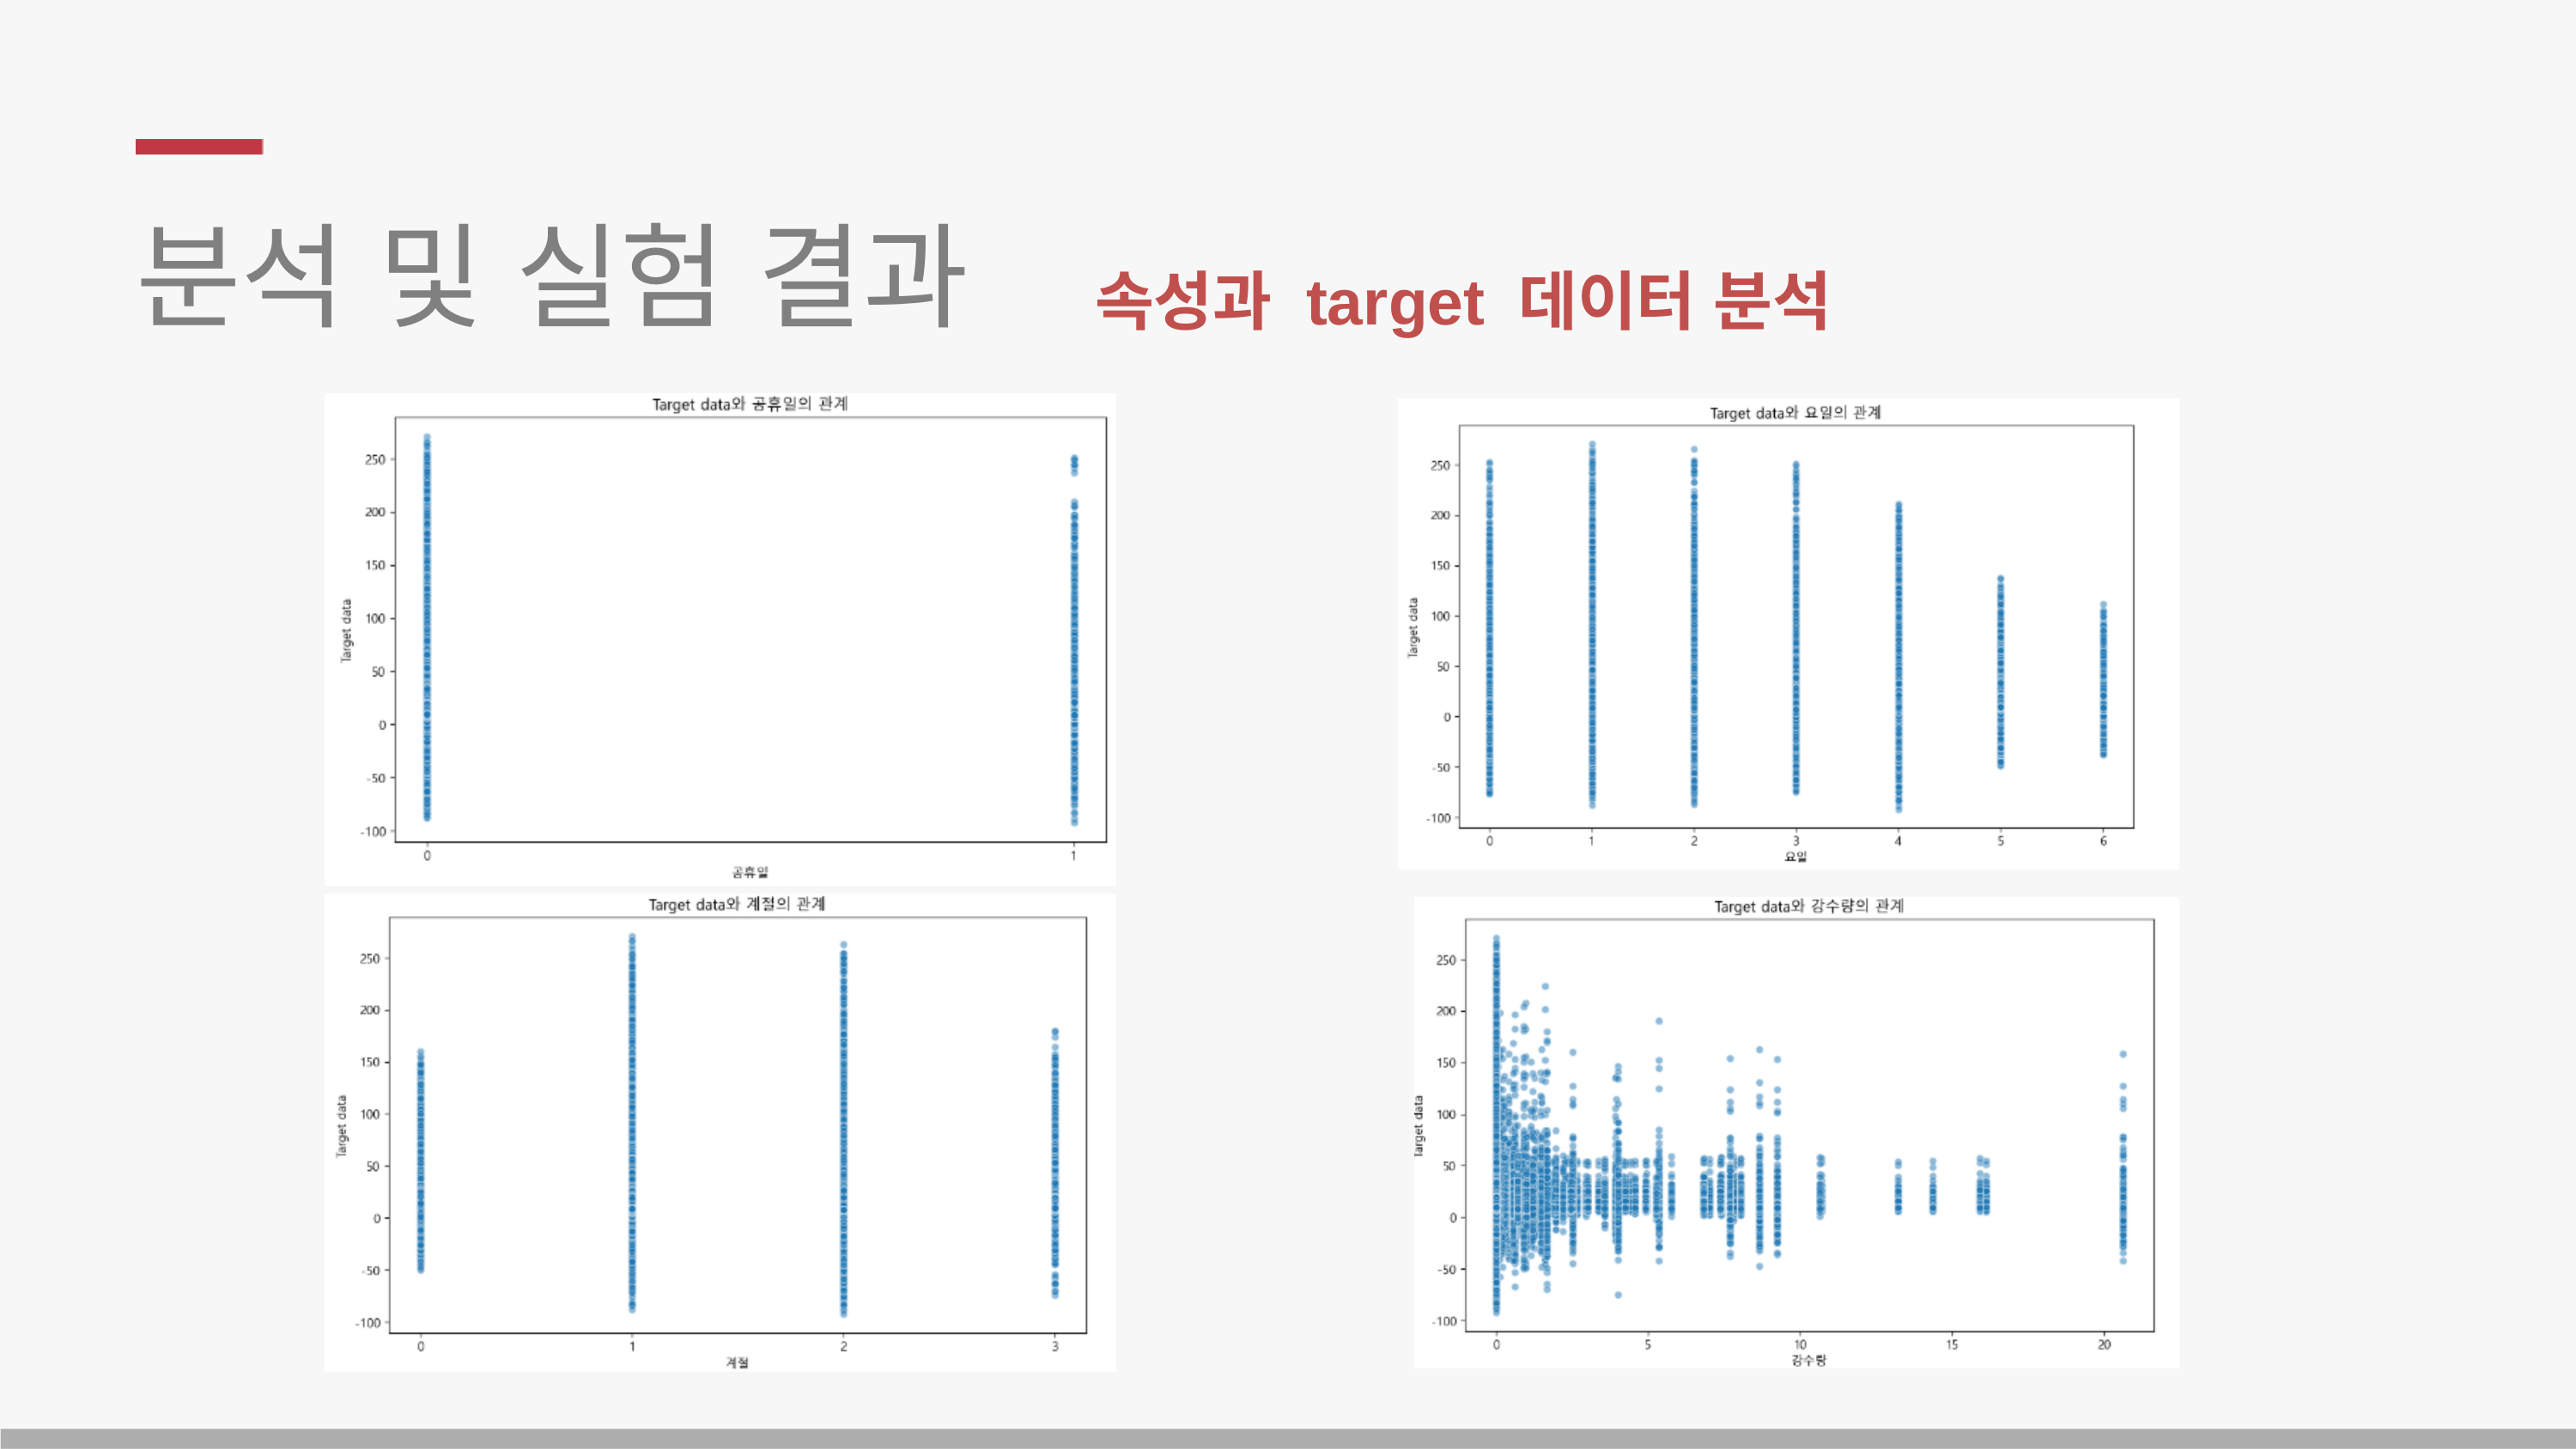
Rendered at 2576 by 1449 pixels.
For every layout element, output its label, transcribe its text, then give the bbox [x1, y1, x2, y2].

picture [1414, 897, 2179, 1368]
text_box 분석 및 실험 결과 [136, 180, 1095, 342]
picture [1398, 398, 2179, 870]
picture [136, 139, 264, 155]
picture [325, 393, 1117, 886]
text_box 속성과 target 데이터 분석 [1095, 177, 2054, 338]
picture [325, 894, 1117, 1373]
picture [0, 1428, 2576, 1449]
